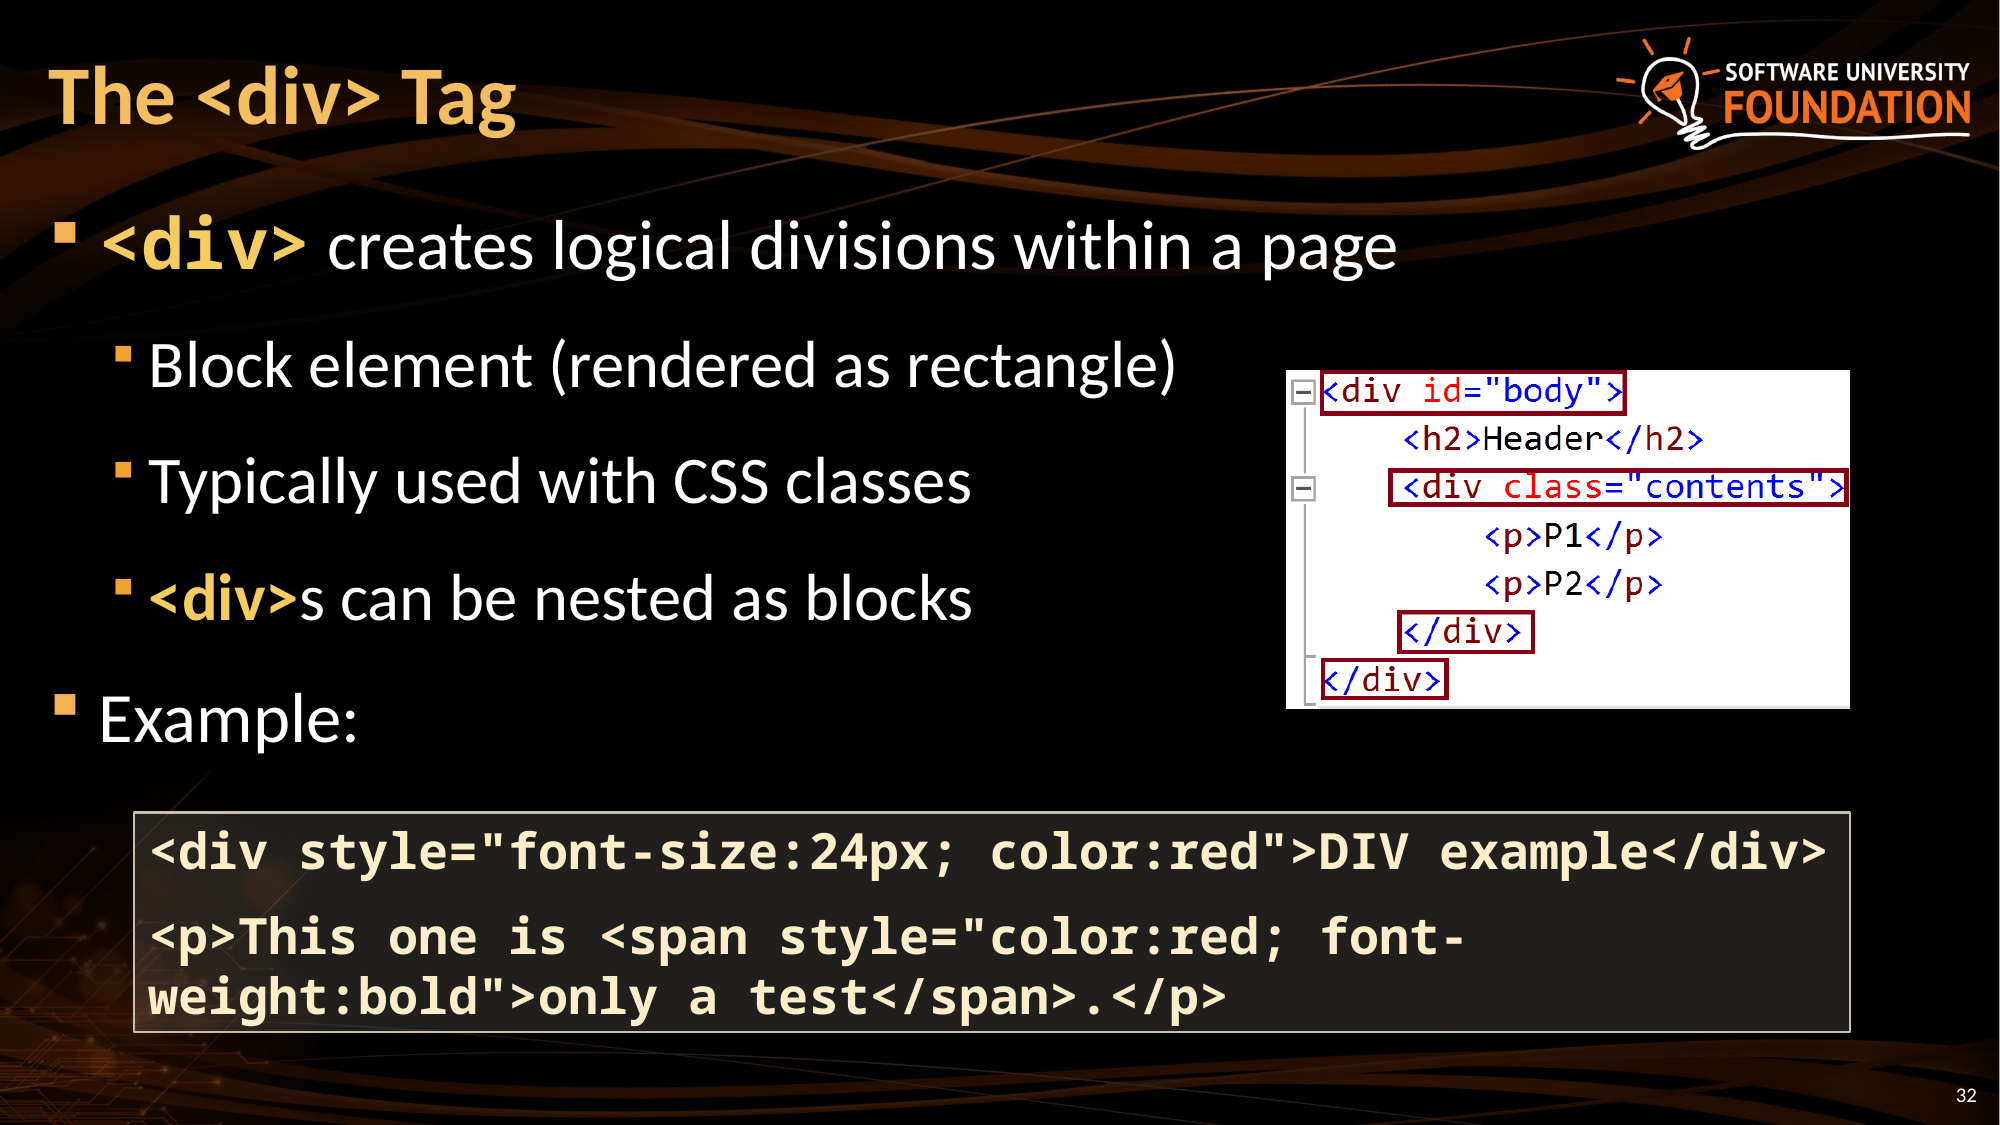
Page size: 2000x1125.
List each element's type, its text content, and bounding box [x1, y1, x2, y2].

list <div> creates logical divisions within a page Block element (rendered as rectangle) Typically used with CSS classes <div>s can be nested as blocks Example: [31, 188, 1968, 1103]
slide_number 32 [1882, 1074, 1983, 1113]
picture [0, 0, 2000, 1125]
text_box <div style="font-size:24px; color:red">DIV example</div> <p>This one is <span style="color:red; font-weight:bold">only a test</span>.</p> [133, 812, 1850, 1033]
title The <div> Tag [30, 6, 1602, 189]
